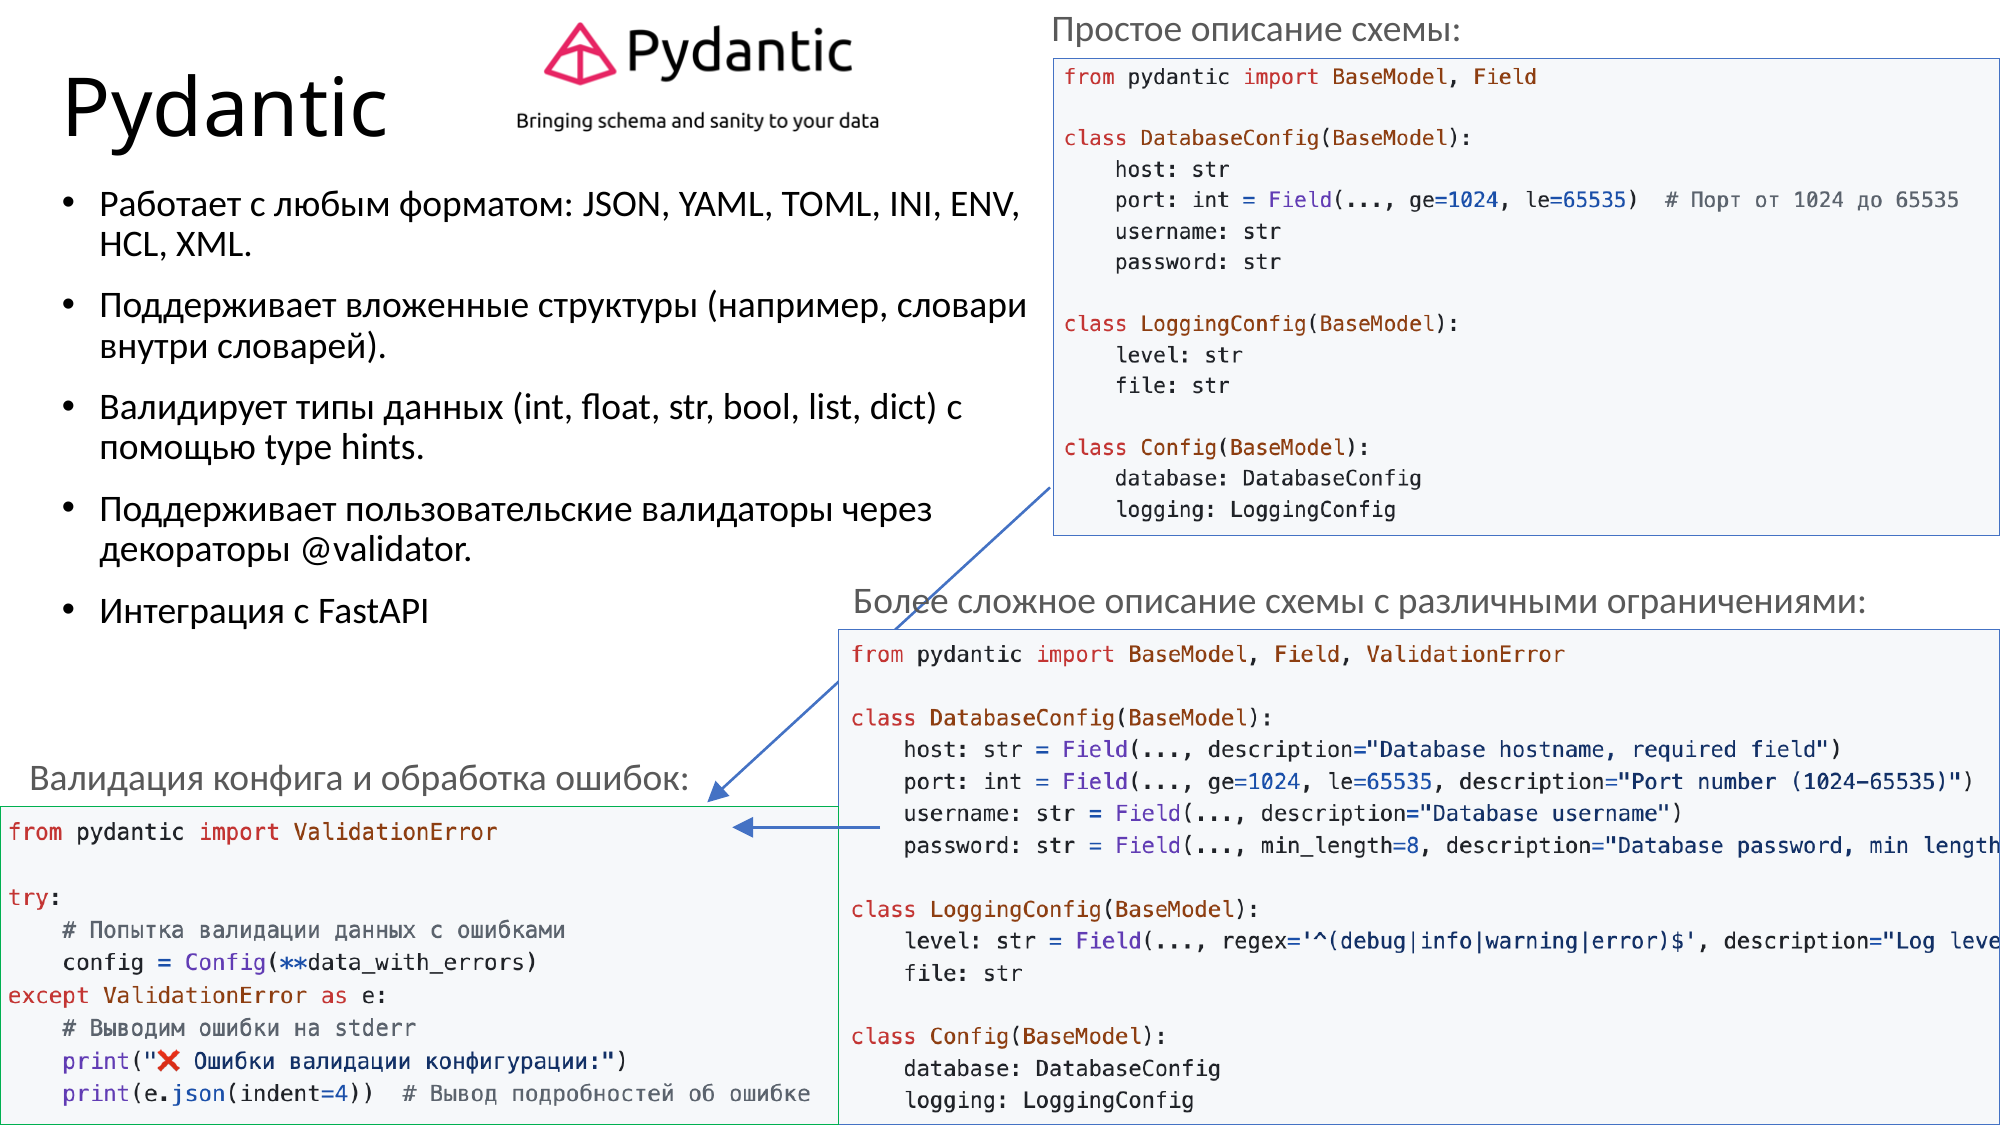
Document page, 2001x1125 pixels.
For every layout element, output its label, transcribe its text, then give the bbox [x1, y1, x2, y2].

text_box Простое описание схемы: [1036, 0, 1564, 57]
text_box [707, 487, 1050, 803]
picture [1053, 58, 2000, 536]
title Pydantic [46, 58, 885, 163]
text_box Более сложное описание схемы с различными ограничениями: [1050, 569, 1997, 629]
list Работает с любым форматом: JSON, YAML, TOML, INI, ENV, HCL, XML. Поддерживает вложенные структуры (например, словари внутри словарей). Валидирует типы данных (int, float, str, bool, list, dict) с помощью type hints. Поддерживает пользовательские валидаторы через декораторы @validator. Интеграция с FastAPI [46, 176, 1050, 653]
text_box Валидация конфига и обработка ошибок: [14, 745, 755, 806]
picture [0, 629, 2000, 1125]
picture [513, 10, 885, 136]
